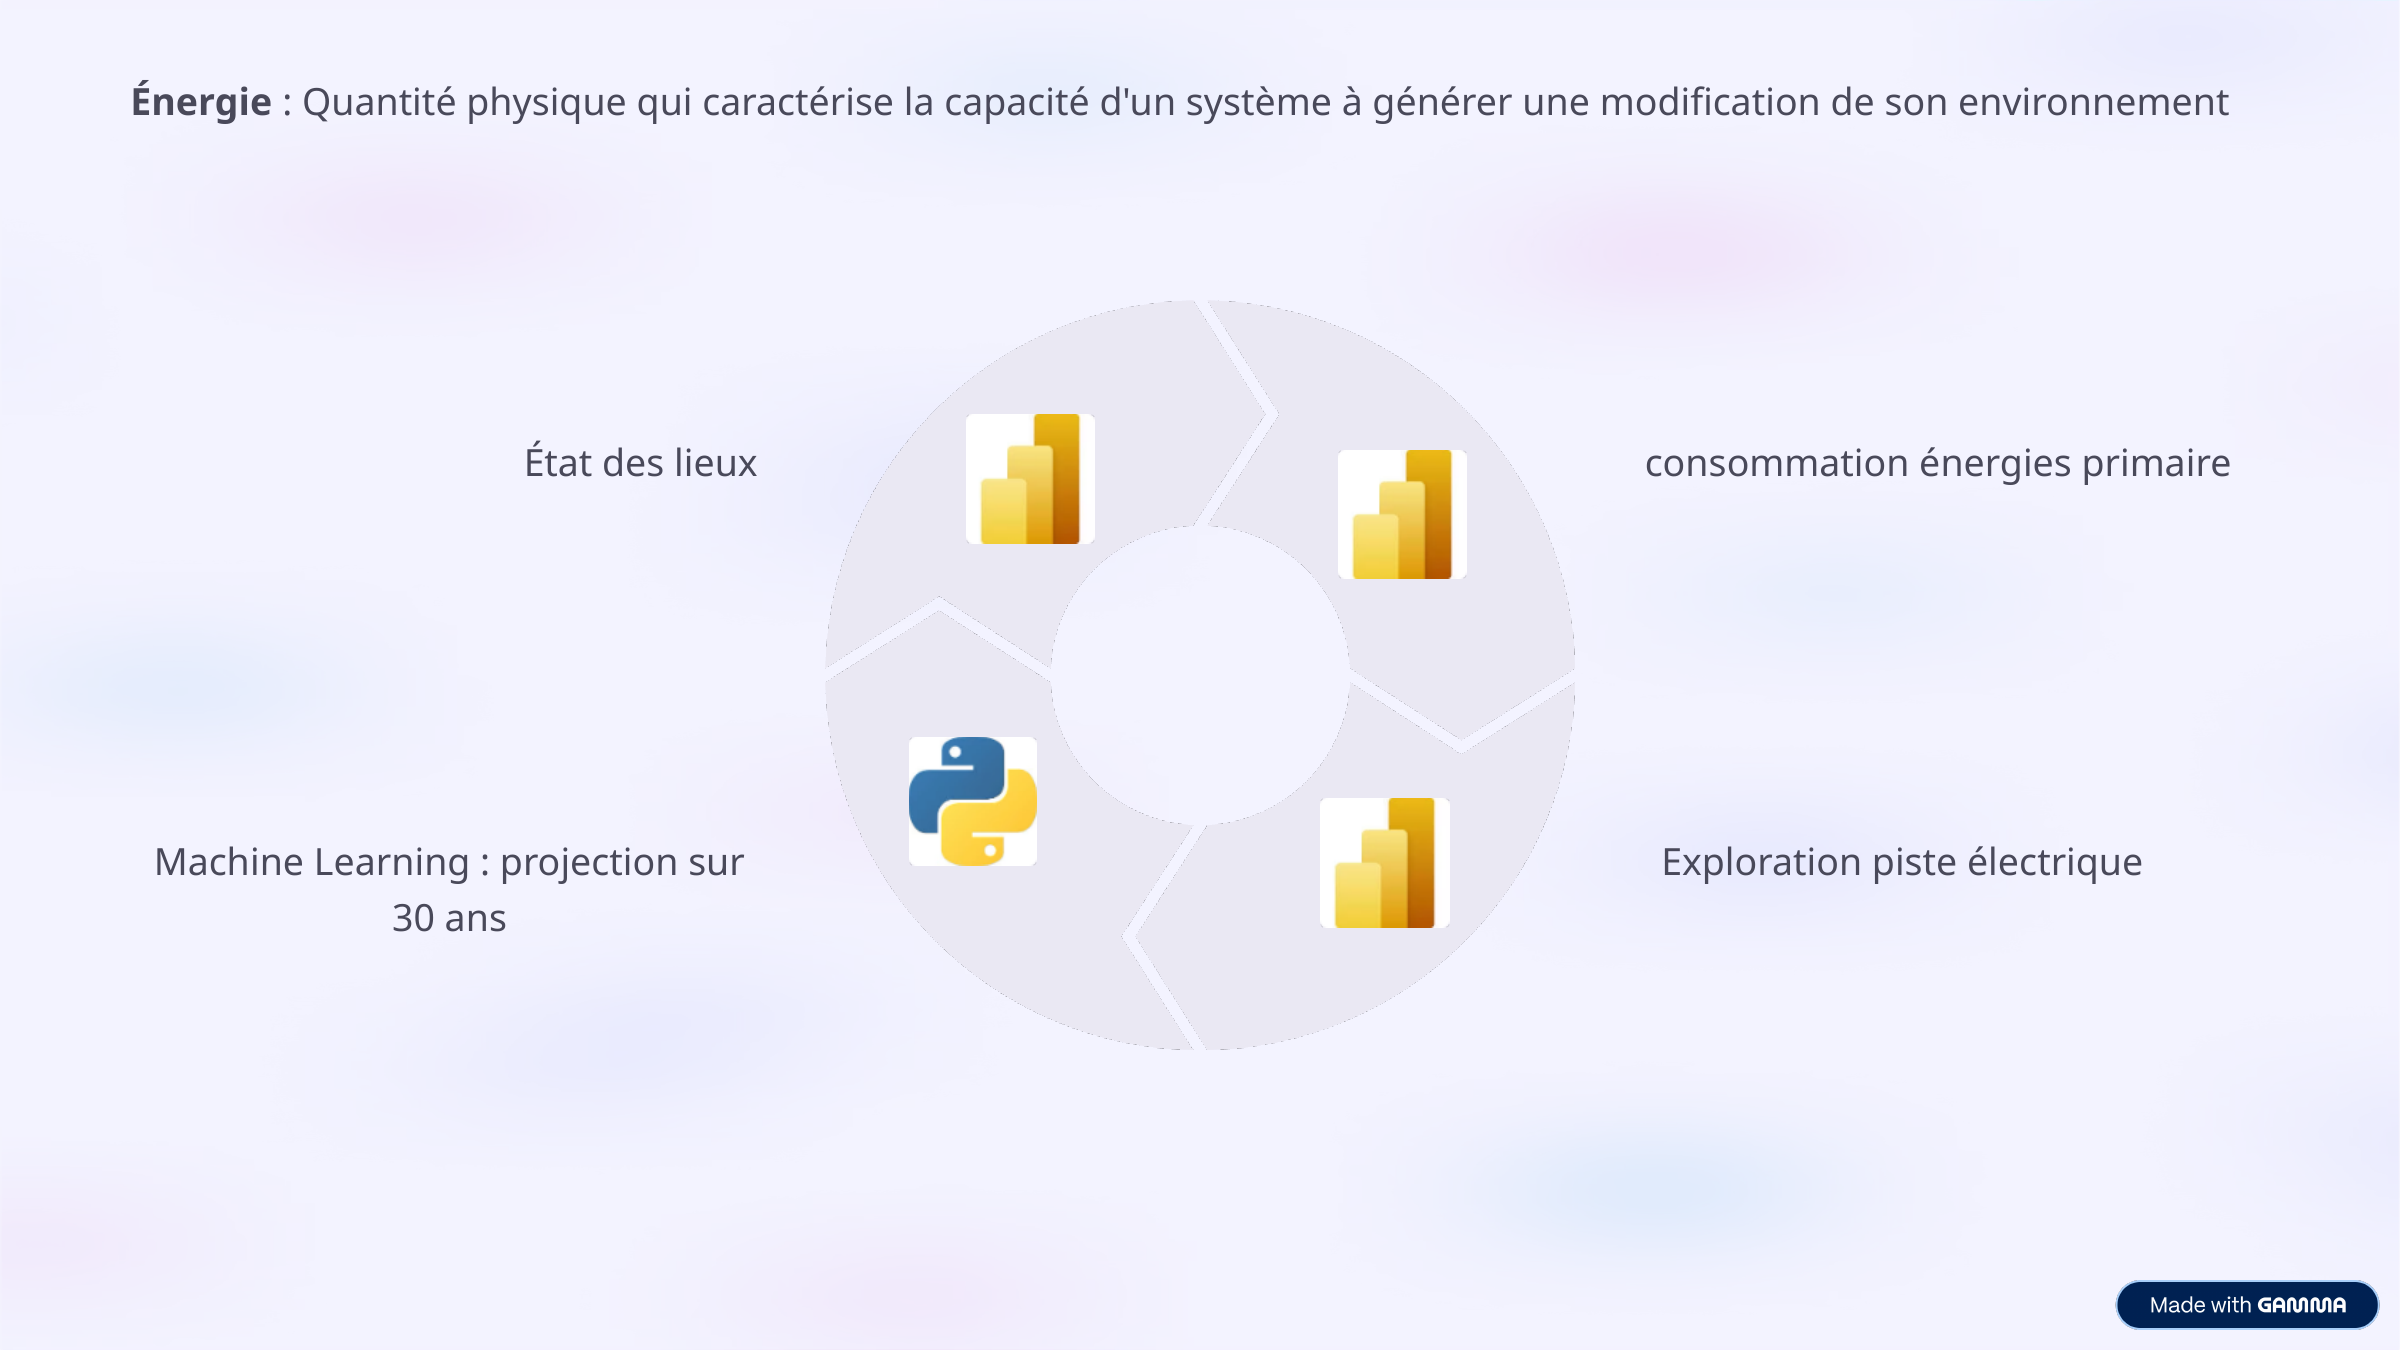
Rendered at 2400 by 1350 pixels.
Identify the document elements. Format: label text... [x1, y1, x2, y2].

text_box Exploration piste électrique [1661, 826, 2144, 883]
text_box Énergie : Quantité physique qui caractérise la capacité d'un système à générer une modification de son environnement [88, 59, 2274, 187]
picture [2106, 1271, 2389, 1339]
picture [825, 300, 1575, 1050]
text_box Machine Learning : projection sur 30 ans [129, 826, 770, 946]
text_box consommation énergies primaire [1618, 428, 2259, 488]
text_box État des lieux [395, 428, 825, 488]
